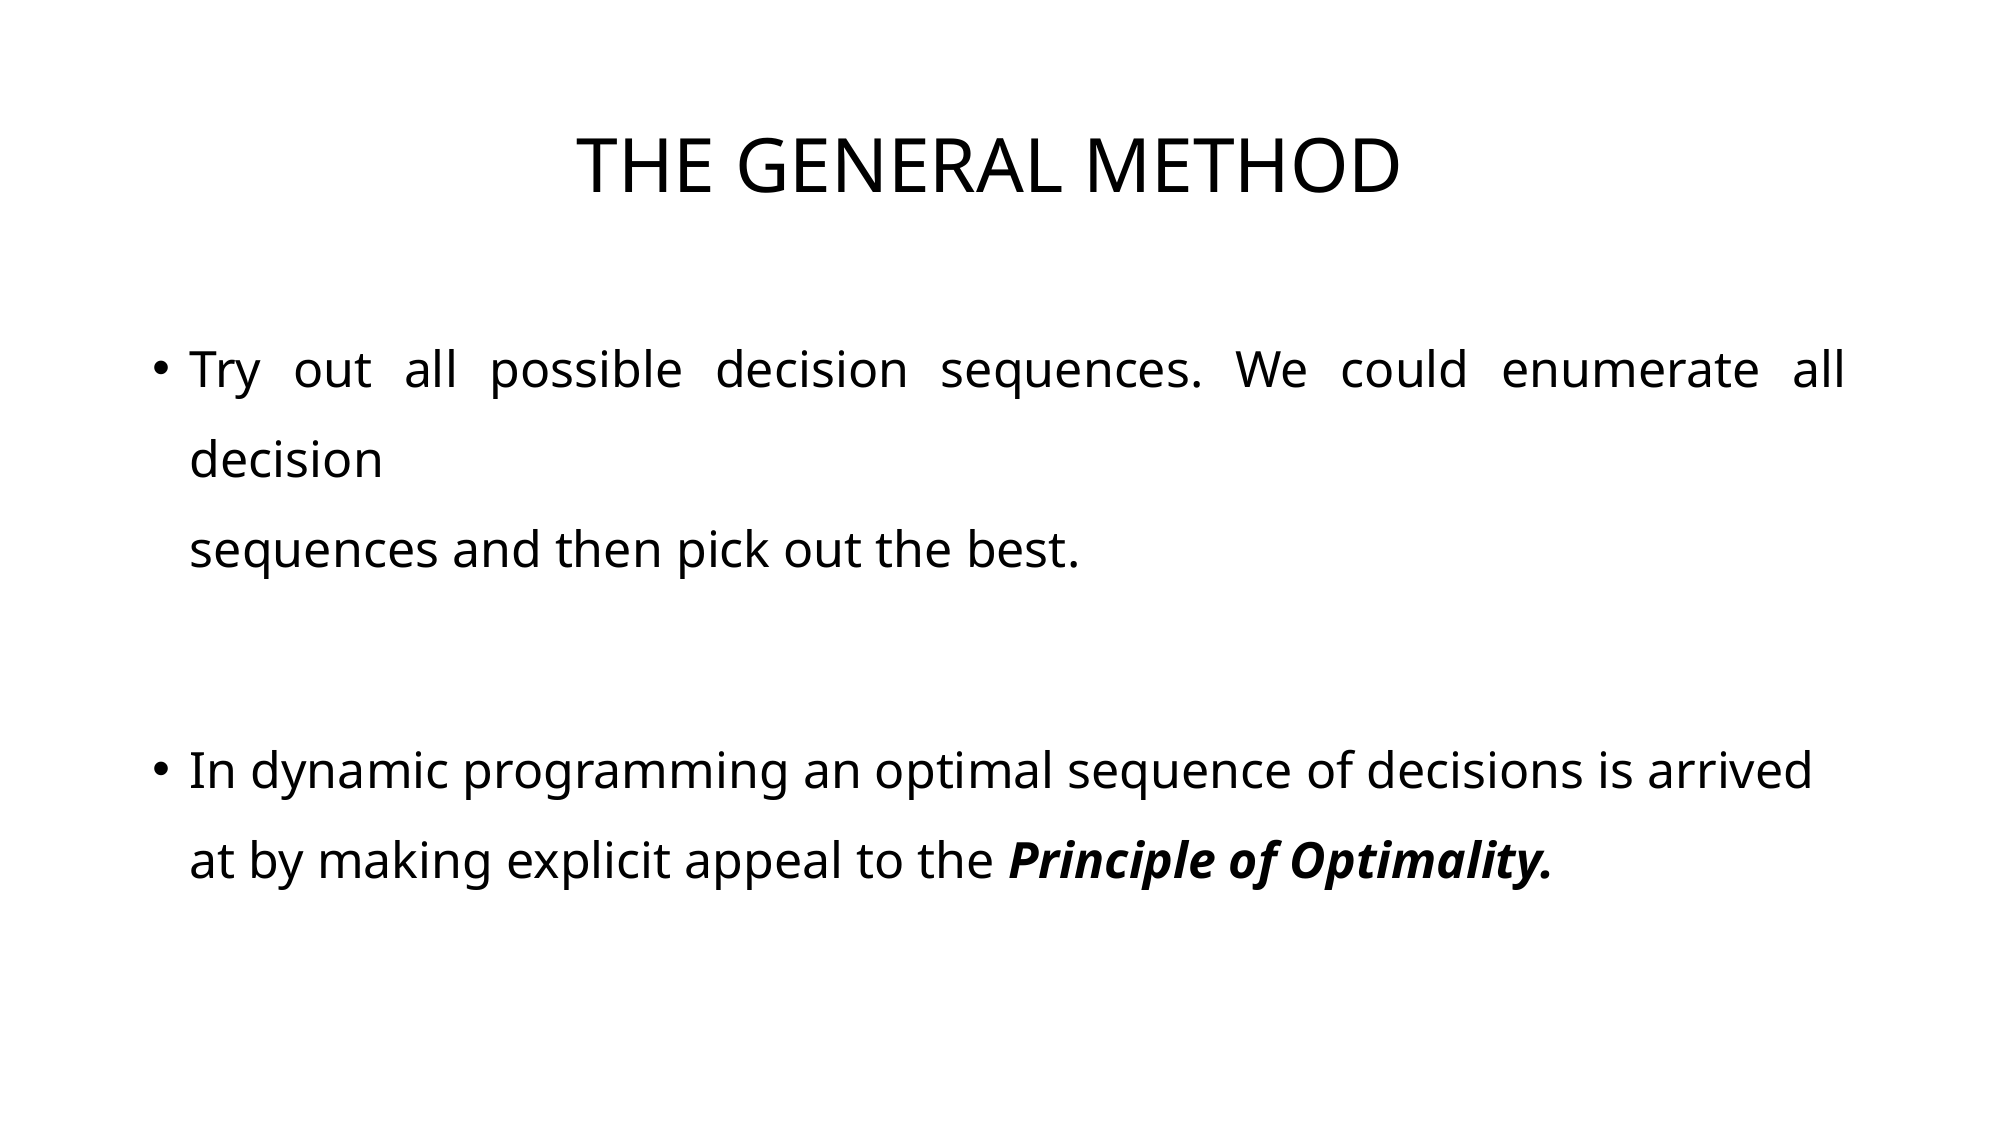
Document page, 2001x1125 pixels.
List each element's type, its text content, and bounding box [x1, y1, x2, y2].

title THE GENERAL METHOD [137, 59, 1863, 278]
list Try out all possible decision sequences. We could enumerate all decision sequences and then pick out the best. In dynamic programming an optimal sequence of decisions is arrived at by making explicit appeal to the Principle of Optimality. [137, 299, 1863, 1014]
